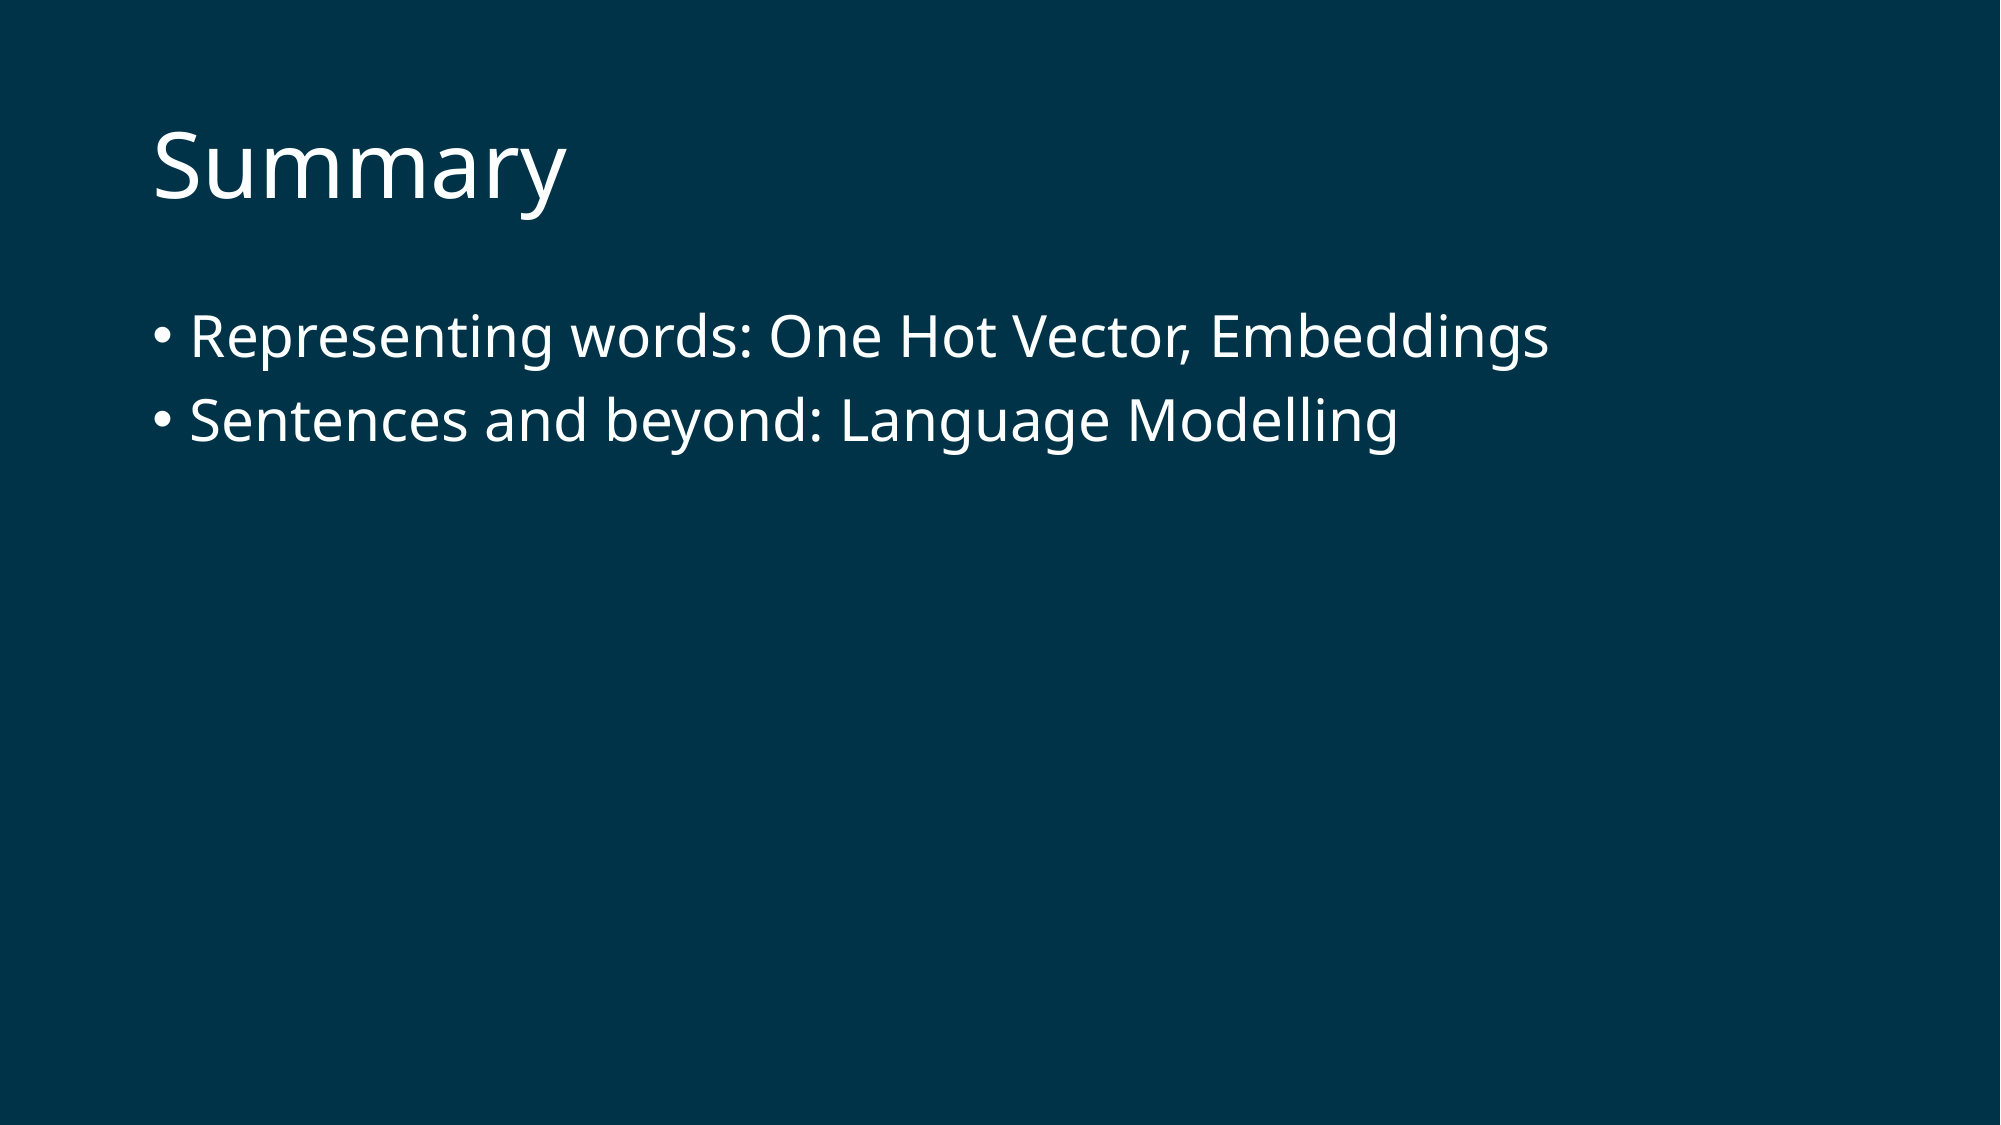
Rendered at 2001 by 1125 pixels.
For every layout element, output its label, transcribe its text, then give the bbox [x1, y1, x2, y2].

list Representing words: One Hot Vector, Embeddings Sentences and beyond: Language Modelling [137, 299, 1863, 1014]
title Summary [137, 59, 1863, 278]
